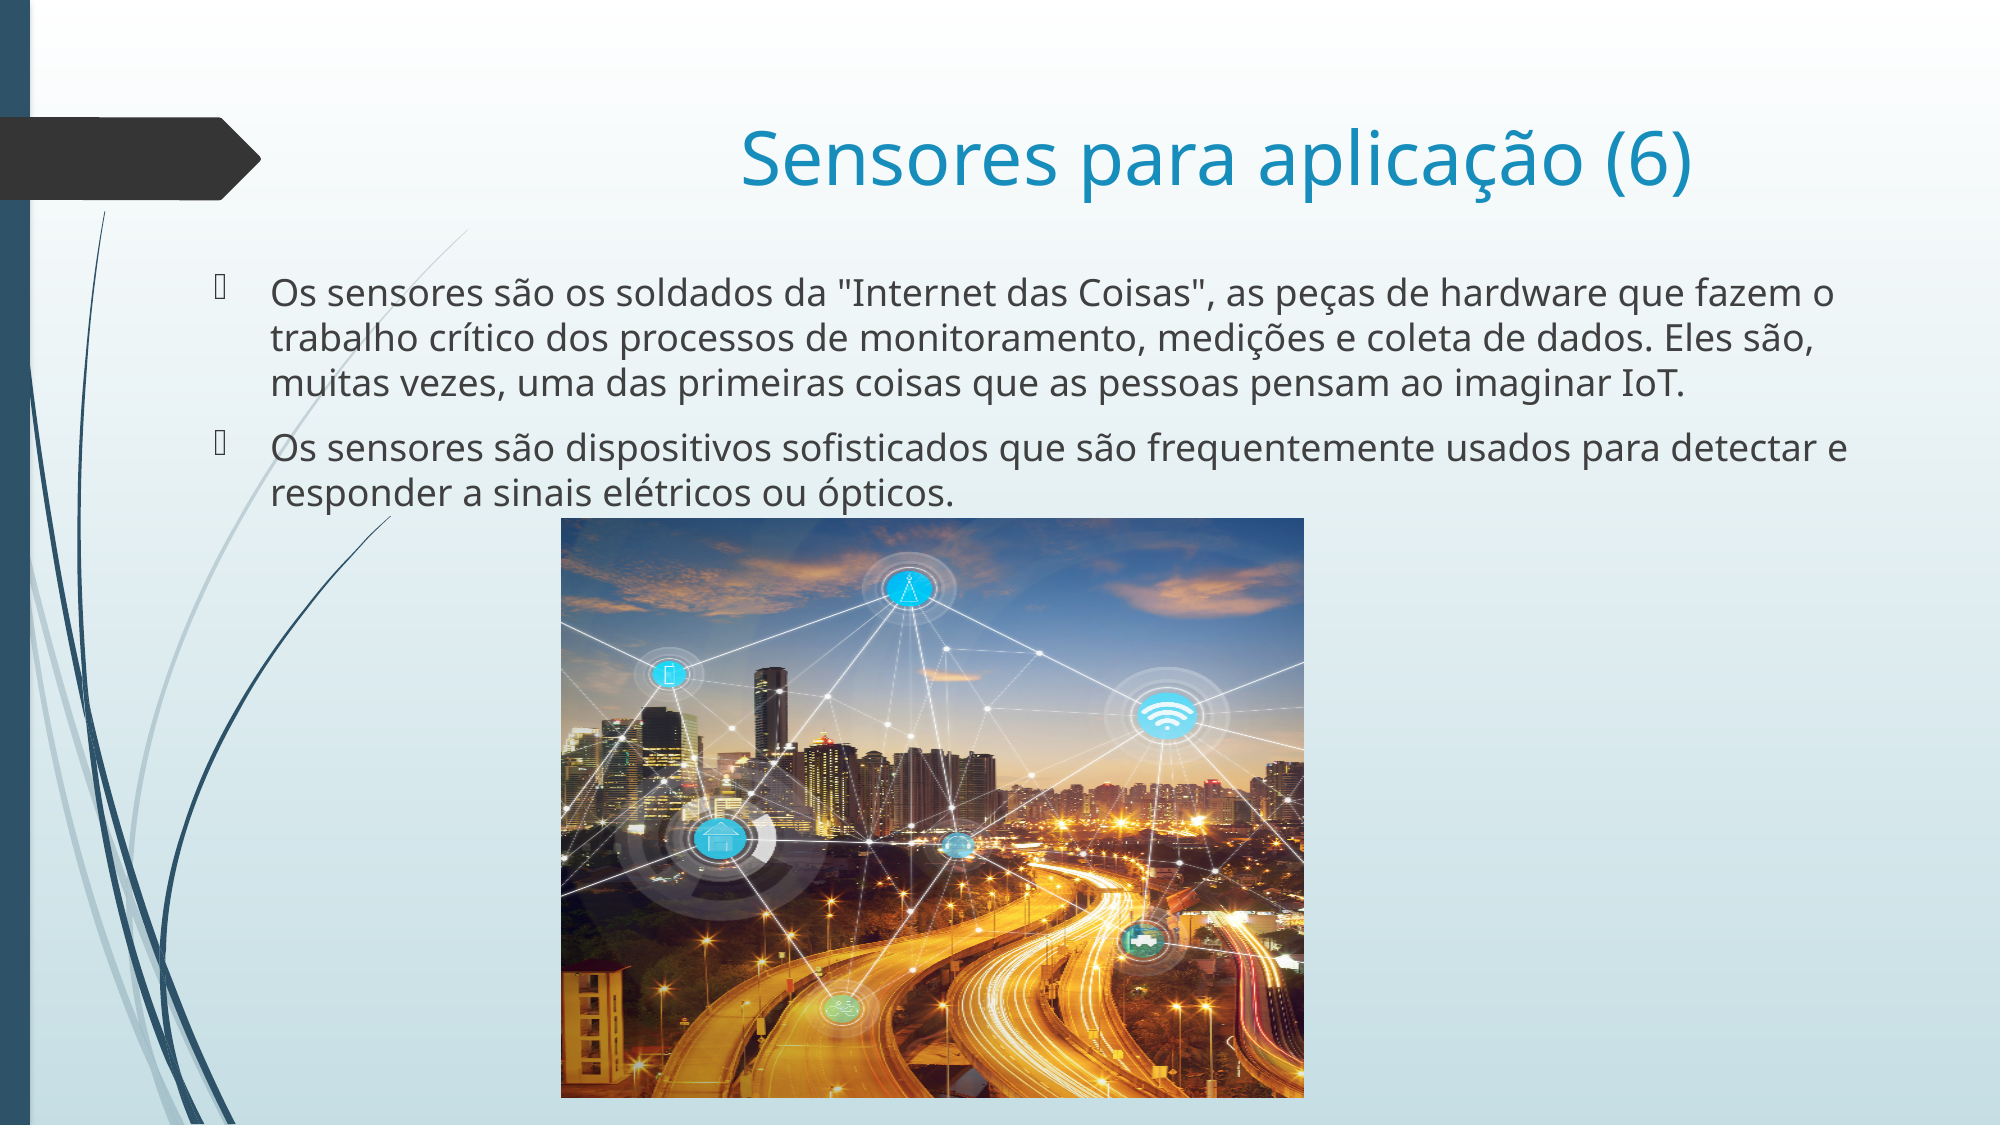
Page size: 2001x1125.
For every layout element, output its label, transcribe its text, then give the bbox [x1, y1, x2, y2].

list Os sensores são os soldados da "Internet das Coisas", as peças de hardware que fazem o trabalho crítico dos processos de monitoramento, medições e coleta de dados. Eles são, muitas vezes, uma das primeiras coisas que as pessoas pensam ao imaginar IoT. Os sensores são dispositivos sofisticados que são frequentemente usados para detectar e responder a sinais elétricos ou ópticos. [198, 261, 1888, 970]
picture [561, 517, 1304, 1098]
title Sensores para aplicação (6) [425, 102, 1888, 261]
